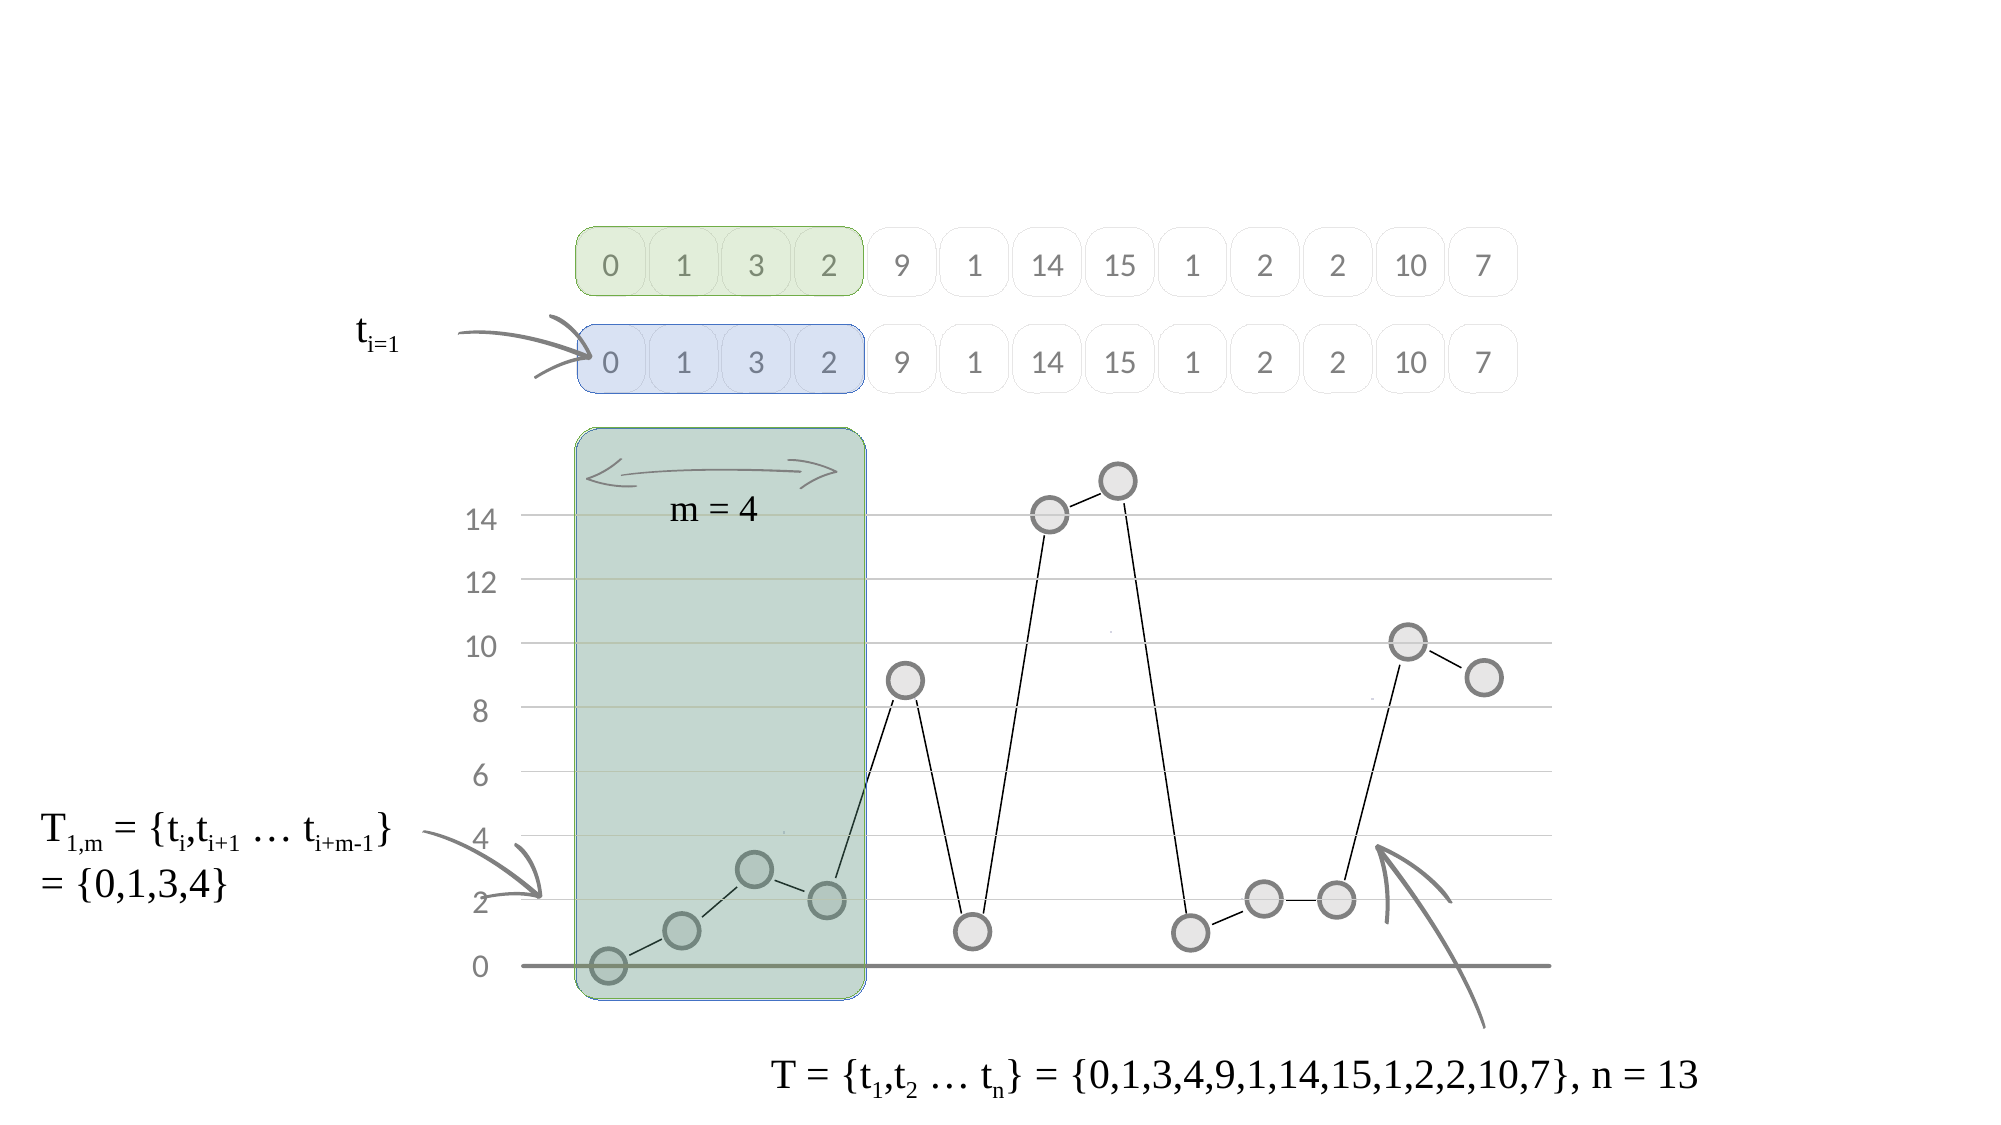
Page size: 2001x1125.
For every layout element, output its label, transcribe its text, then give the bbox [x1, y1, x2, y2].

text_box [448, 489, 574, 993]
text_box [867, 324, 1518, 393]
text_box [465, 305, 594, 371]
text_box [586, 458, 837, 538]
text_box ti=1 [341, 293, 464, 365]
text_box [1100, 463, 1136, 489]
text_box T = {t1,t2 … tn} = {0,1,3,4,9,1,14,15,1,2,2,10,7}, n = 13 [756, 1039, 1725, 1112]
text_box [424, 825, 553, 892]
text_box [574, 226, 865, 999]
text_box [865, 489, 1552, 993]
text_box T1,m = {ti,ti+1 … ti+m-1} = {0,1,3,4} [25, 791, 430, 914]
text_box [1332, 898, 1542, 964]
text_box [865, 227, 1518, 297]
